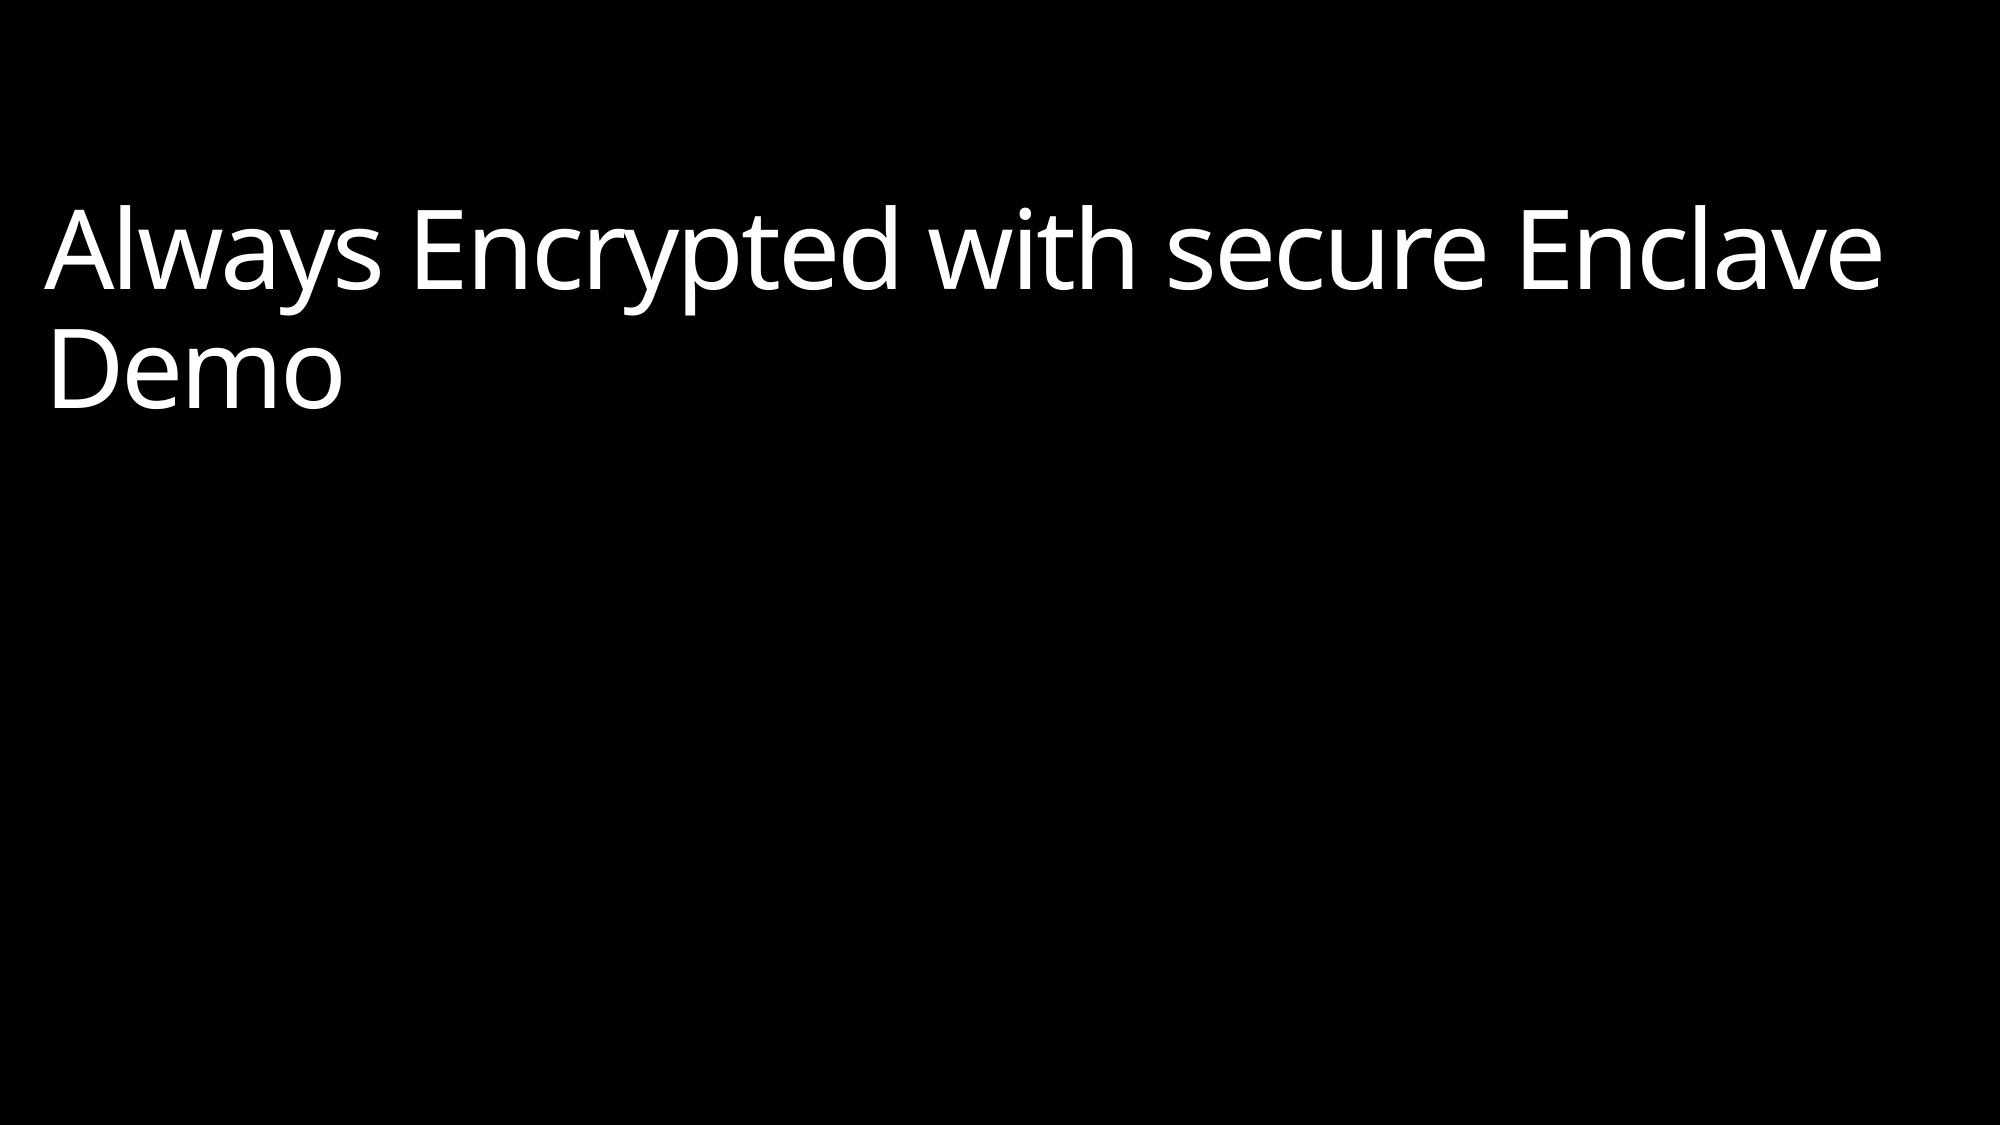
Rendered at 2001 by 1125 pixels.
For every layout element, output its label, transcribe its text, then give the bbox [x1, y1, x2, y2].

title Always Encrypted with secure Enclave Demo [44, 194, 1975, 775]
